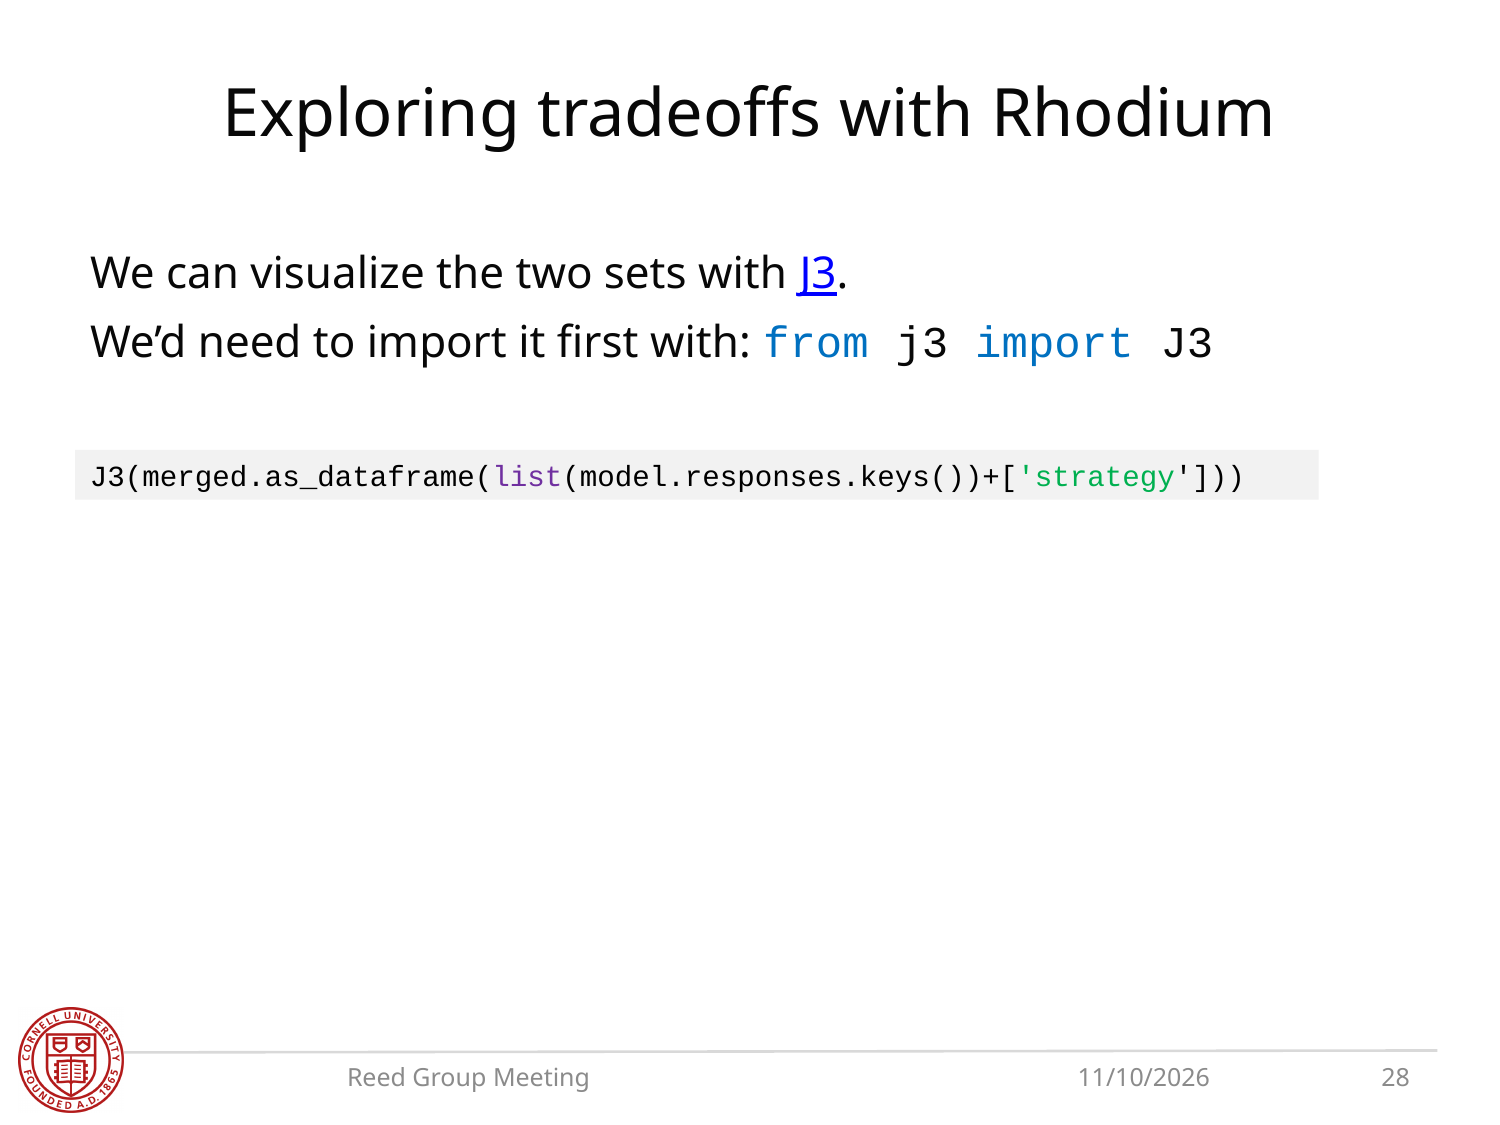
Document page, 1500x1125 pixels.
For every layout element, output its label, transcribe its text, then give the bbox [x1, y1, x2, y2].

picture [18, 1007, 124, 1113]
footer Reed Group Meeting [300, 1056, 638, 1100]
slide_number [1062, 1056, 1225, 1100]
text_box J3(merged.as_dataframe(list(model.responses.keys())+['strategy'])) [75, 449, 1319, 500]
title Exploring tradeoffs with Rhodium [75, 45, 1425, 175]
slide_number 28 [1237, 1056, 1425, 1100]
list We can visualize the two sets with J3. We’d need to import it first with: from j3 import J3 [75, 237, 1425, 375]
